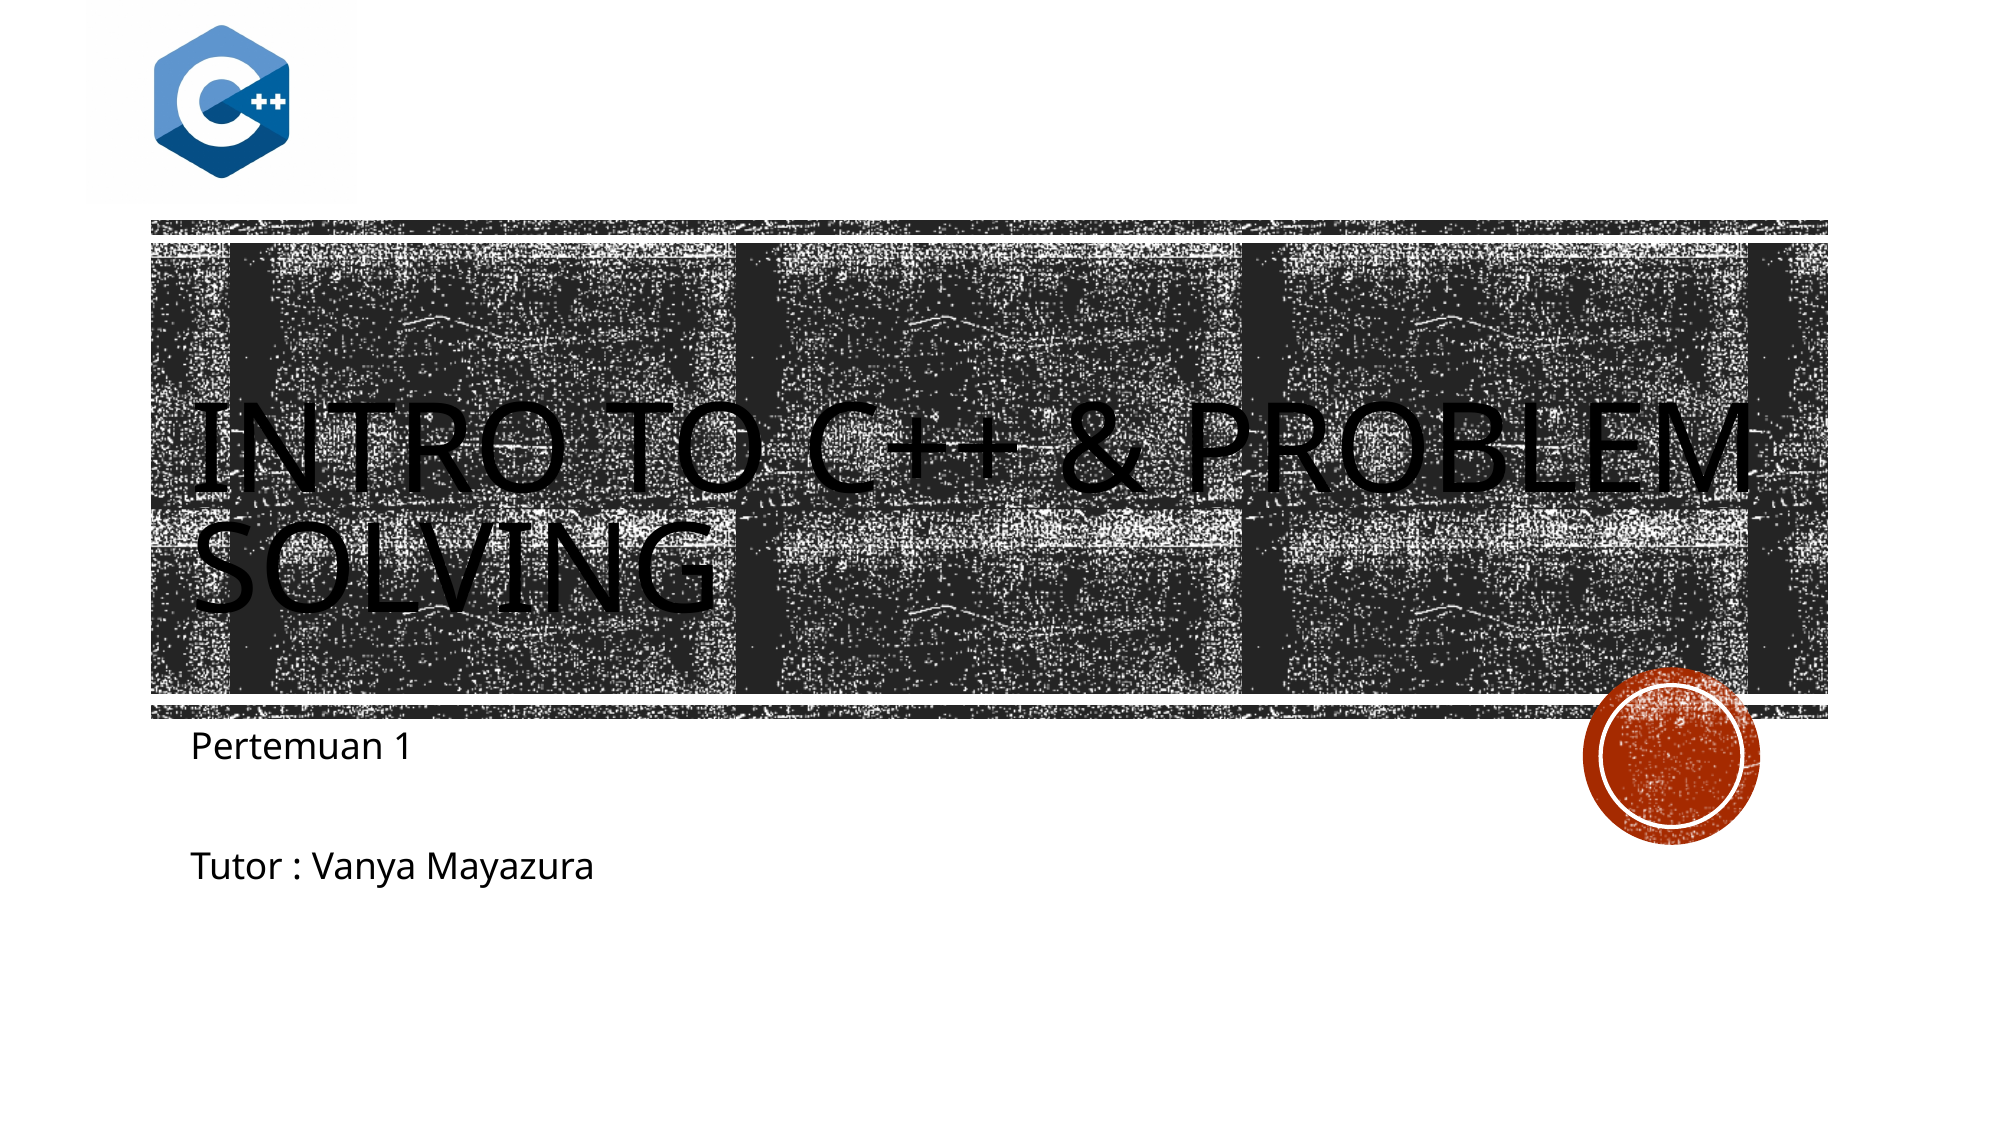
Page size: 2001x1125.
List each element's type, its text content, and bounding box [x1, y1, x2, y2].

subtitle Pertemuan 1 Tutor : Vanya Mayazura [175, 720, 1470, 896]
picture [86, 0, 357, 204]
title Intro to C++ & Problem solving [175, 381, 1997, 652]
